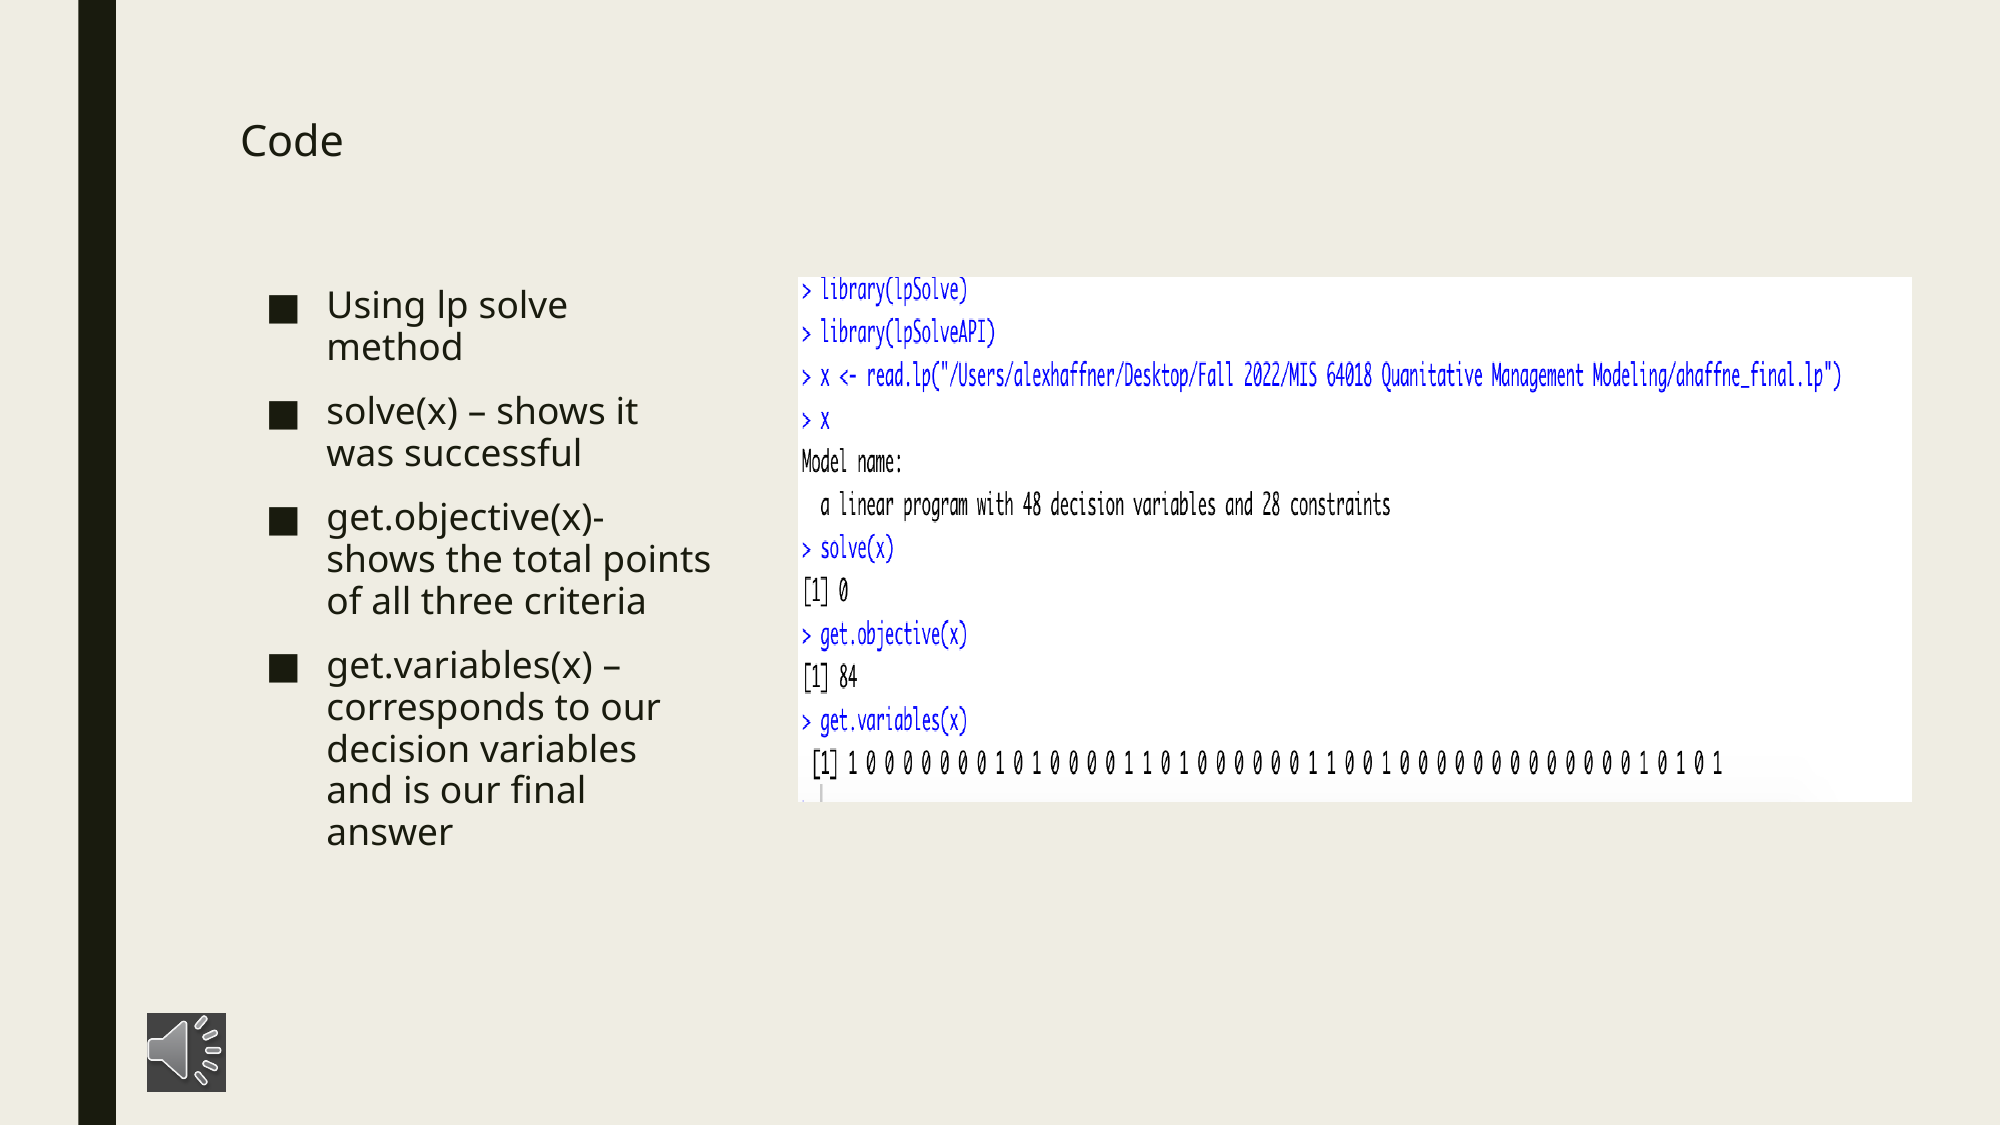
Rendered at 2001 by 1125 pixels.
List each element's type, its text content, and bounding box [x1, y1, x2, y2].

picture [798, 277, 1912, 802]
title Code [225, 112, 1800, 227]
picture [146, 1012, 227, 1093]
list Using lp solve method solve(x) – shows it was successful get.objective(x)- shows the total points of all three criteria get.variables(x) – corresponds to our decision variables and is our final answer [250, 277, 729, 866]
